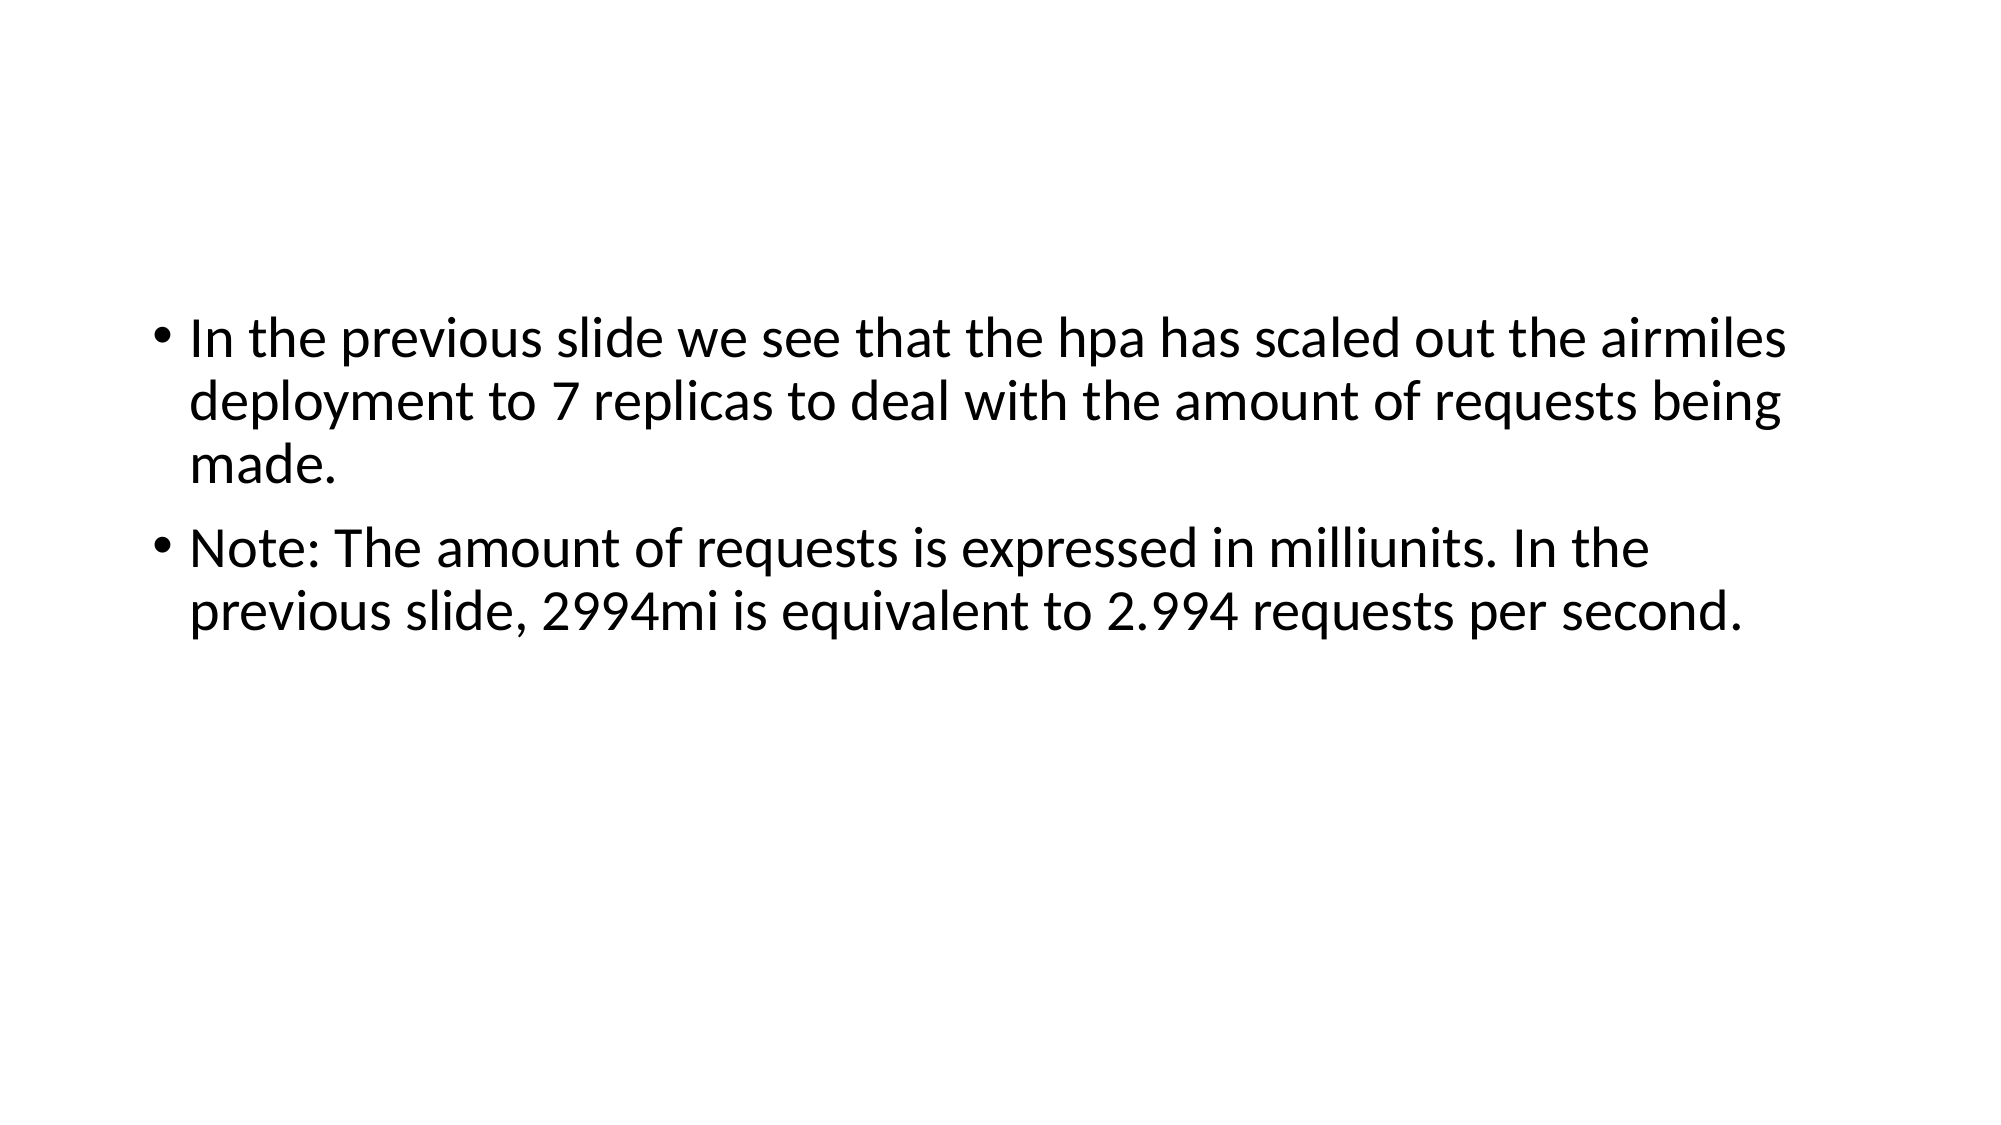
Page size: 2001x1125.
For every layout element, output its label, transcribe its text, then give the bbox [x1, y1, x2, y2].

list In the previous slide we see that the hpa has scaled out the airmiles deployment to 7 replicas to deal with the amount of requests being made. Note: The amount of requests is expressed in milliunits. In the previous slide, 2994mi is equivalent to 2.994 requests per second. [137, 299, 1863, 1014]
